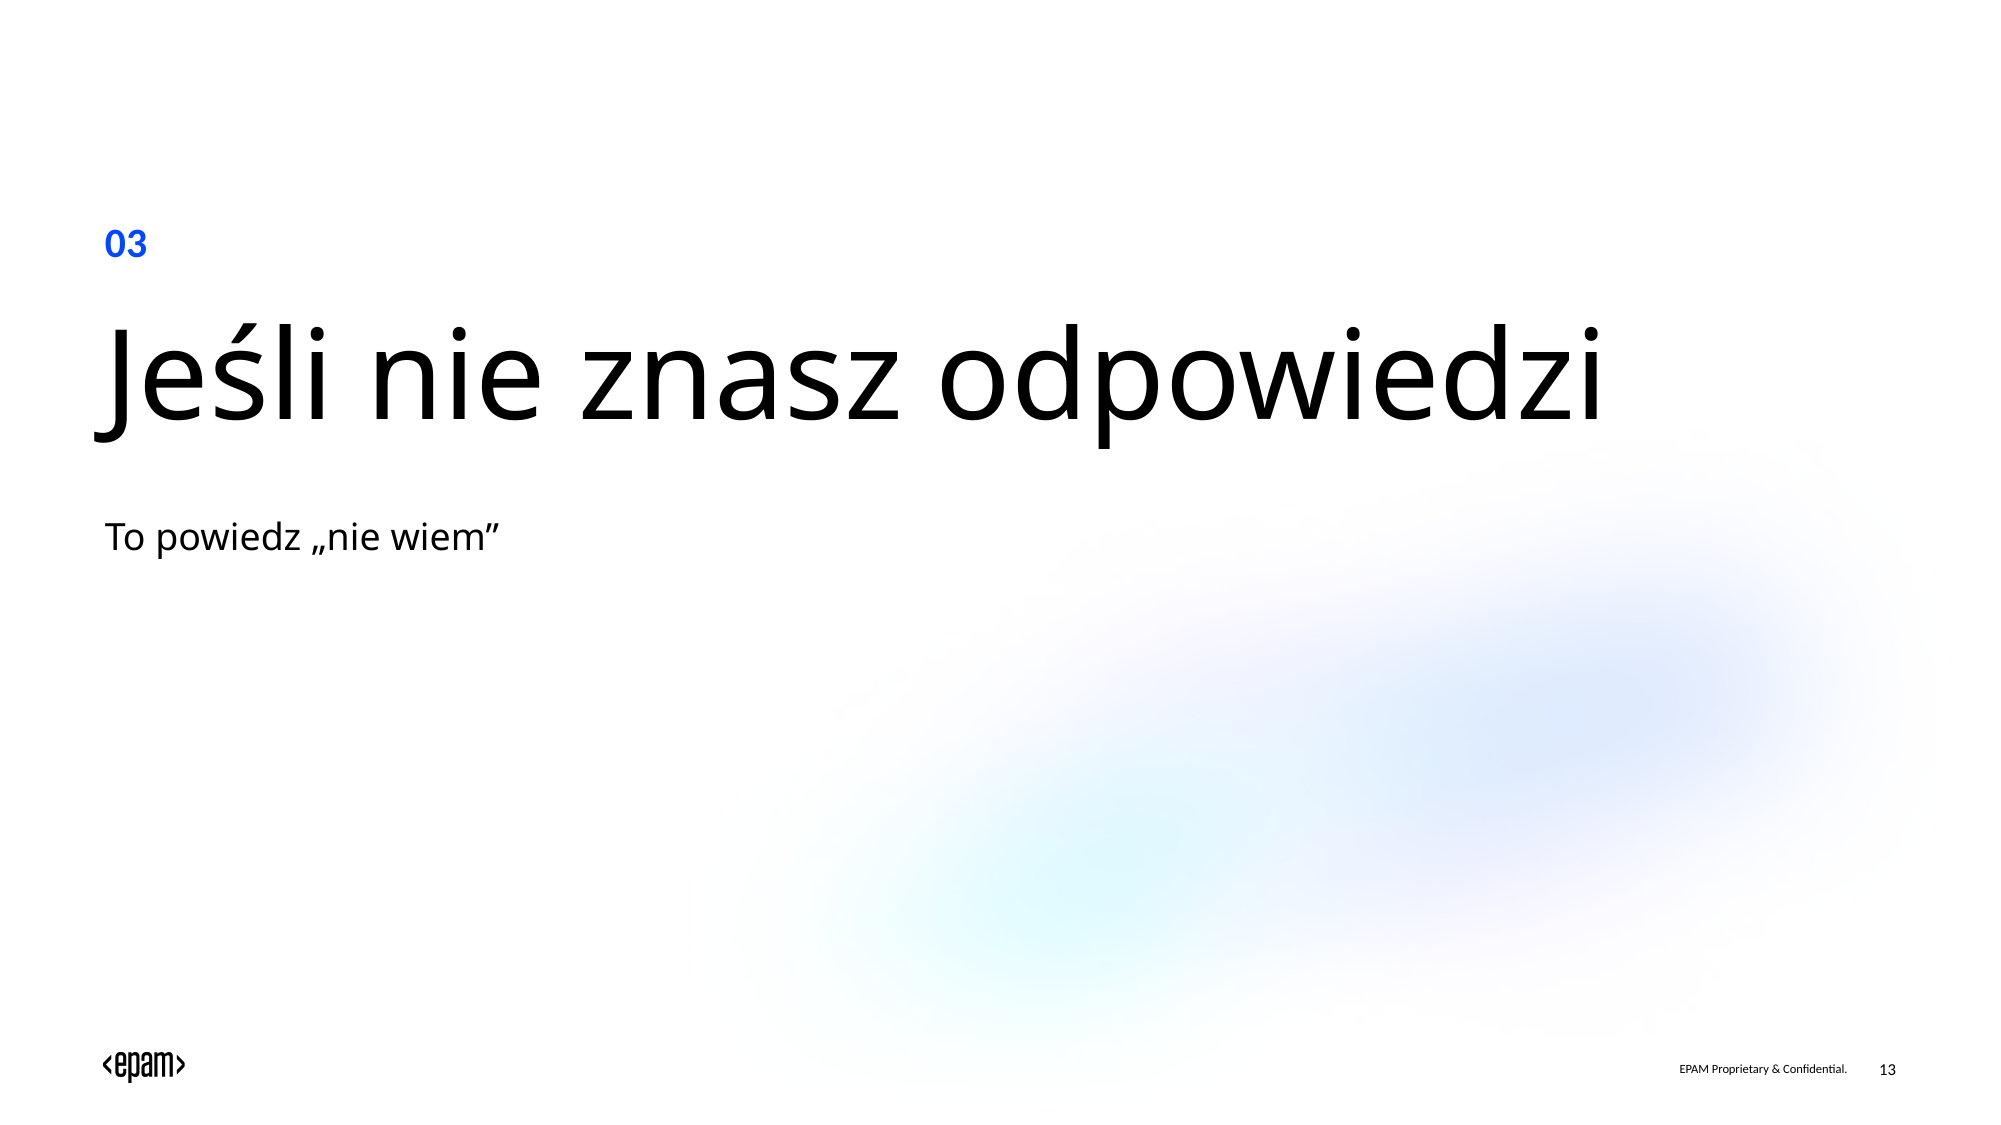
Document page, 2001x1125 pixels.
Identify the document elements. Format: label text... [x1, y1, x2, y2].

text_box Jeśli nie znasz odpowiedzi [104, 294, 1821, 446]
picture [0, 0, 2000, 1125]
text_box 03 [104, 215, 187, 267]
text_box To powiedz „nie wiem” [104, 512, 857, 559]
